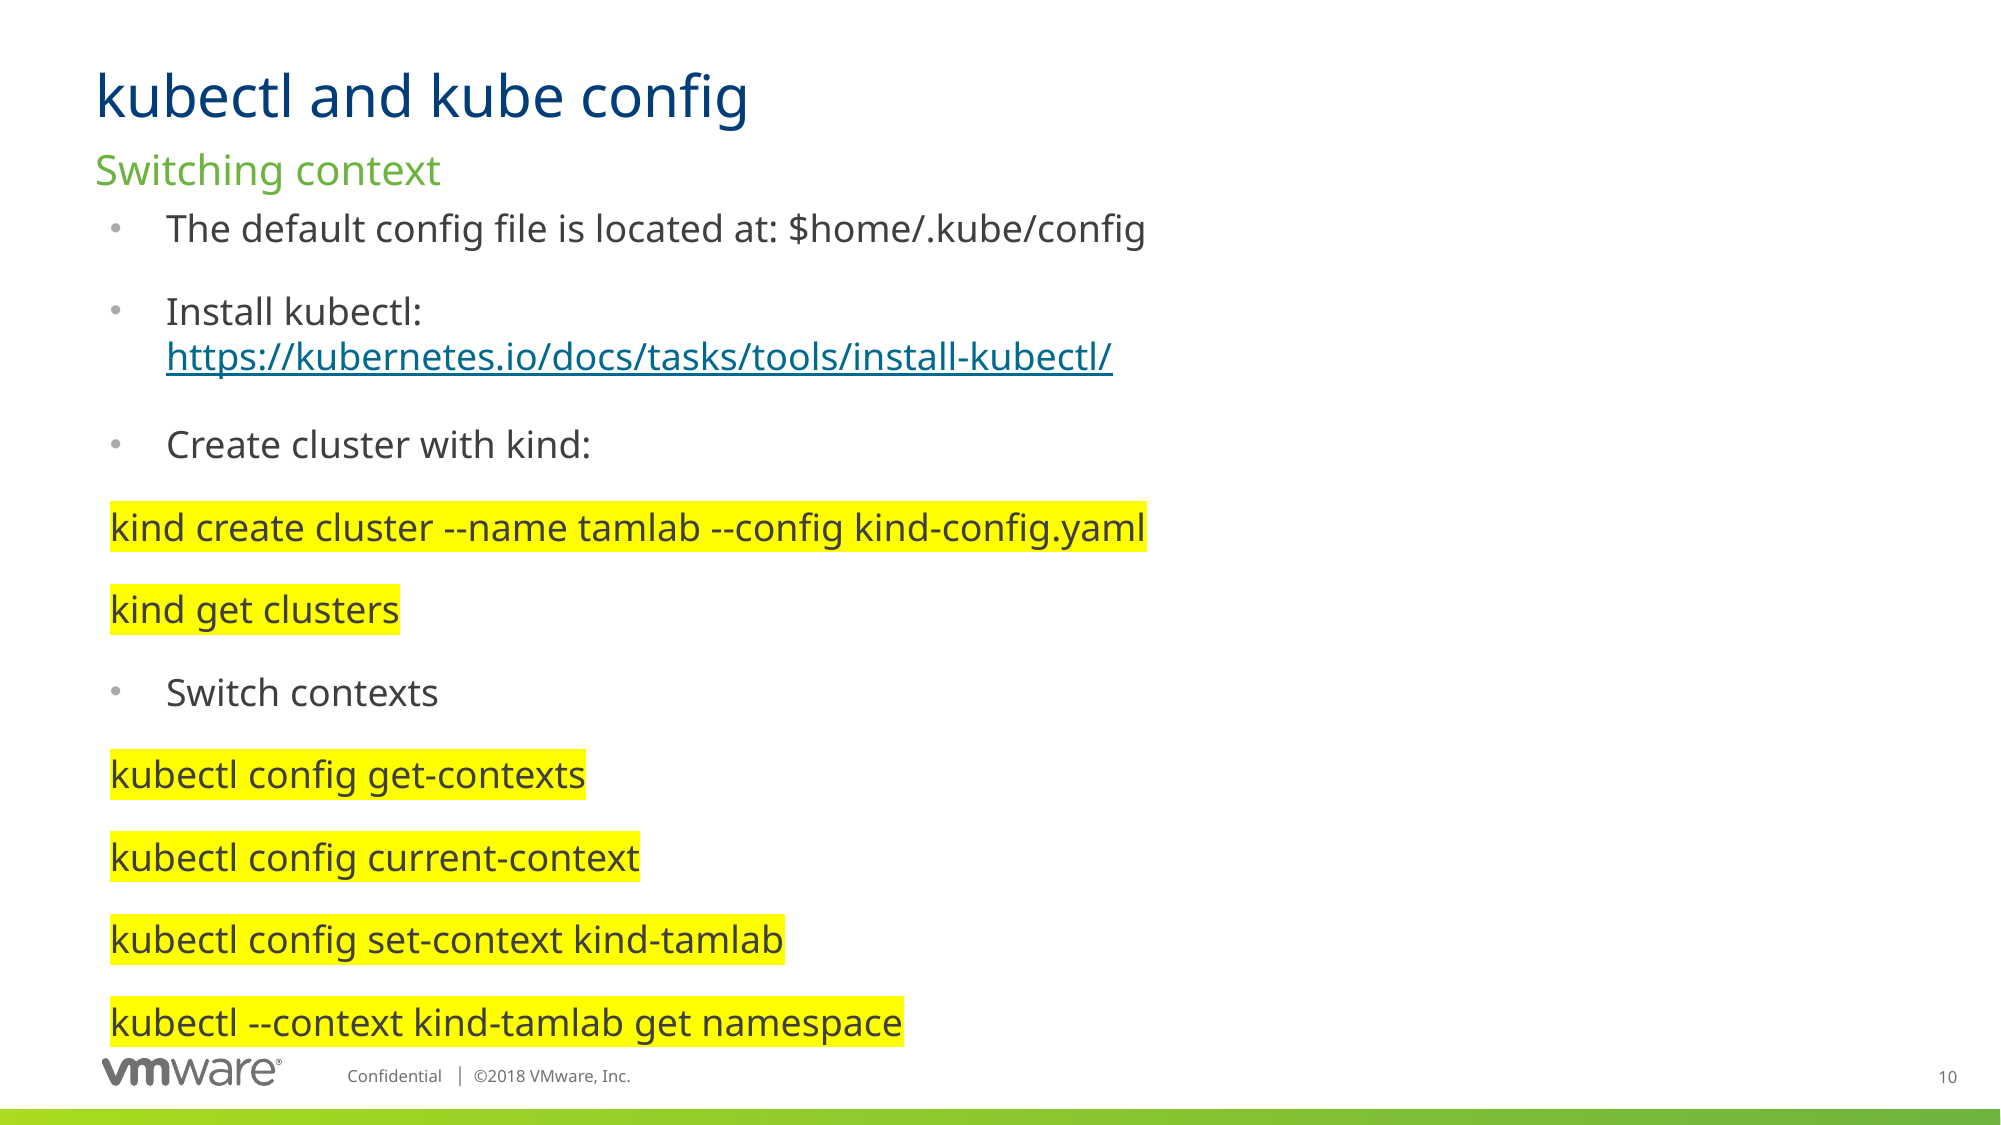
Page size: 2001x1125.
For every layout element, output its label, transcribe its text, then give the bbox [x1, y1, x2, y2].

text_box The default config file is located at: $home/.kube/config Install kubectl: https://kubernetes.io/docs/tasks/tools/install-kubectl/ Create cluster with kind: kind create cluster --name tamlab --config kind-config.yaml kind get clusters Switch contexts kubectl config get-contexts kubectl config current-context kubectl config set-context kind-tamlab kubectl --context kind-tamlab get namespace [95, 197, 1372, 1042]
subtitle Switching context [95, 144, 1894, 185]
title kubectl and kube config [95, 67, 1901, 131]
